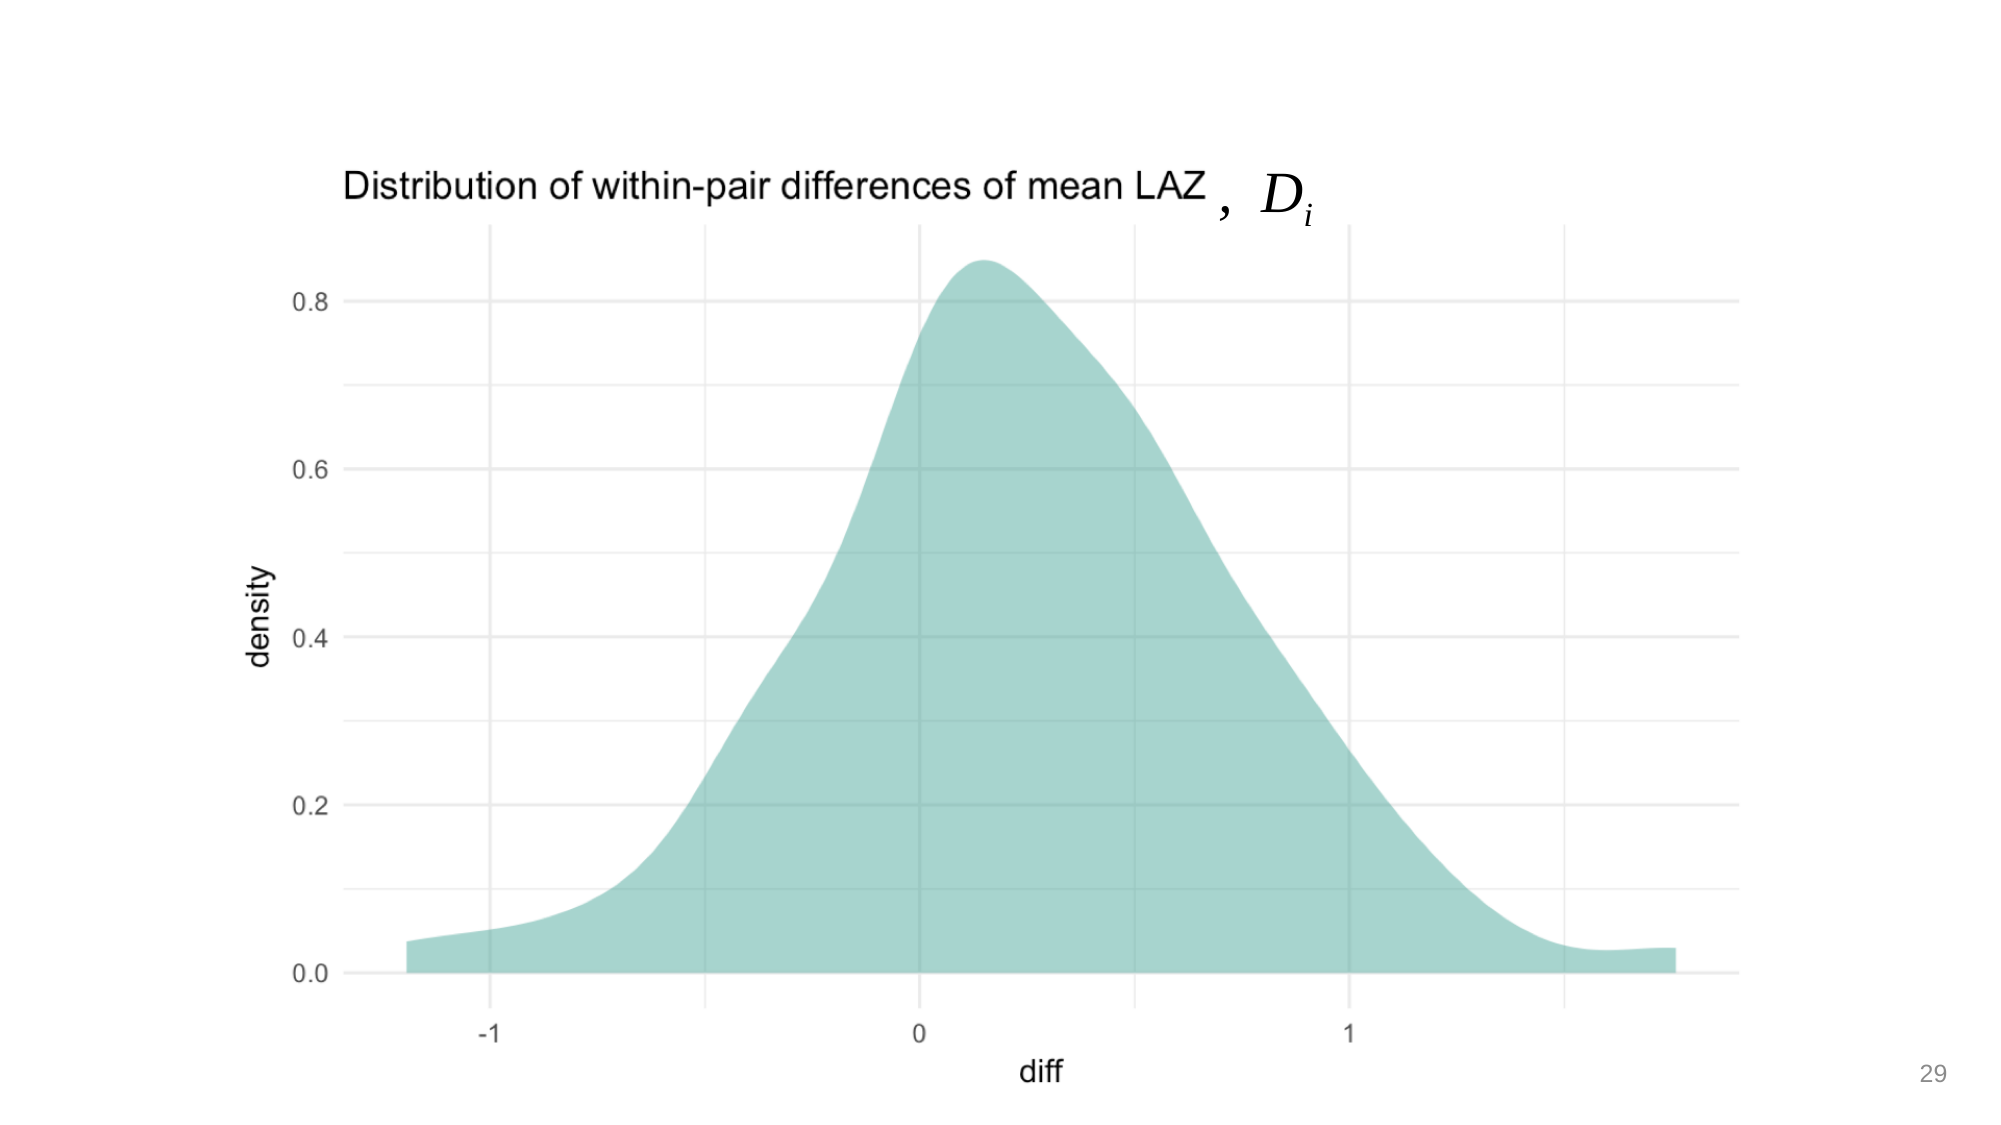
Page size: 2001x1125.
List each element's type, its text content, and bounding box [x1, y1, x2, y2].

picture [222, 146, 1762, 1103]
slide_number 29 [1762, 1042, 1963, 1103]
